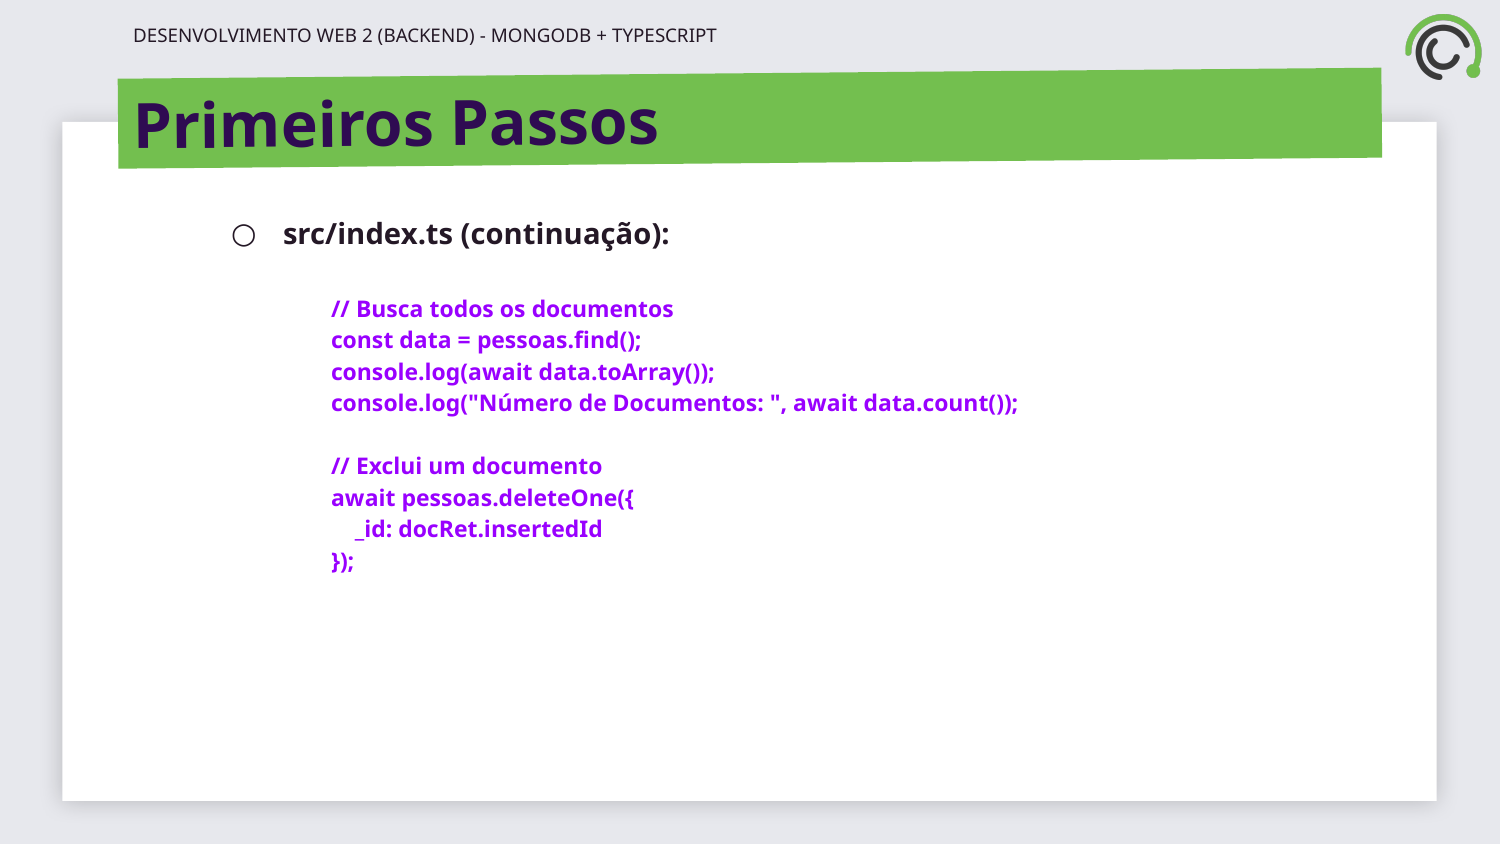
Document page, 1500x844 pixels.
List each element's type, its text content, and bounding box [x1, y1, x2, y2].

text_box DESENVOLVIMENTO WEB 2 (BACKEND) - MONGODB + TYPESCRIPT [118, 8, 1383, 68]
text_box src/index.ts (continuação): // Busca todos os documentos const data = pessoas.find(); console.log(await data.toArray()); console.log("Número de Documentos: ", await data.count()); // Exclui um documento await pessoas.deleteOne({ _id: docRet.insertedId }); [118, 194, 1383, 773]
picture [1405, 14, 1486, 81]
text_box Primeiros Passos [117, 68, 1383, 169]
text_box [62, 121, 1437, 801]
